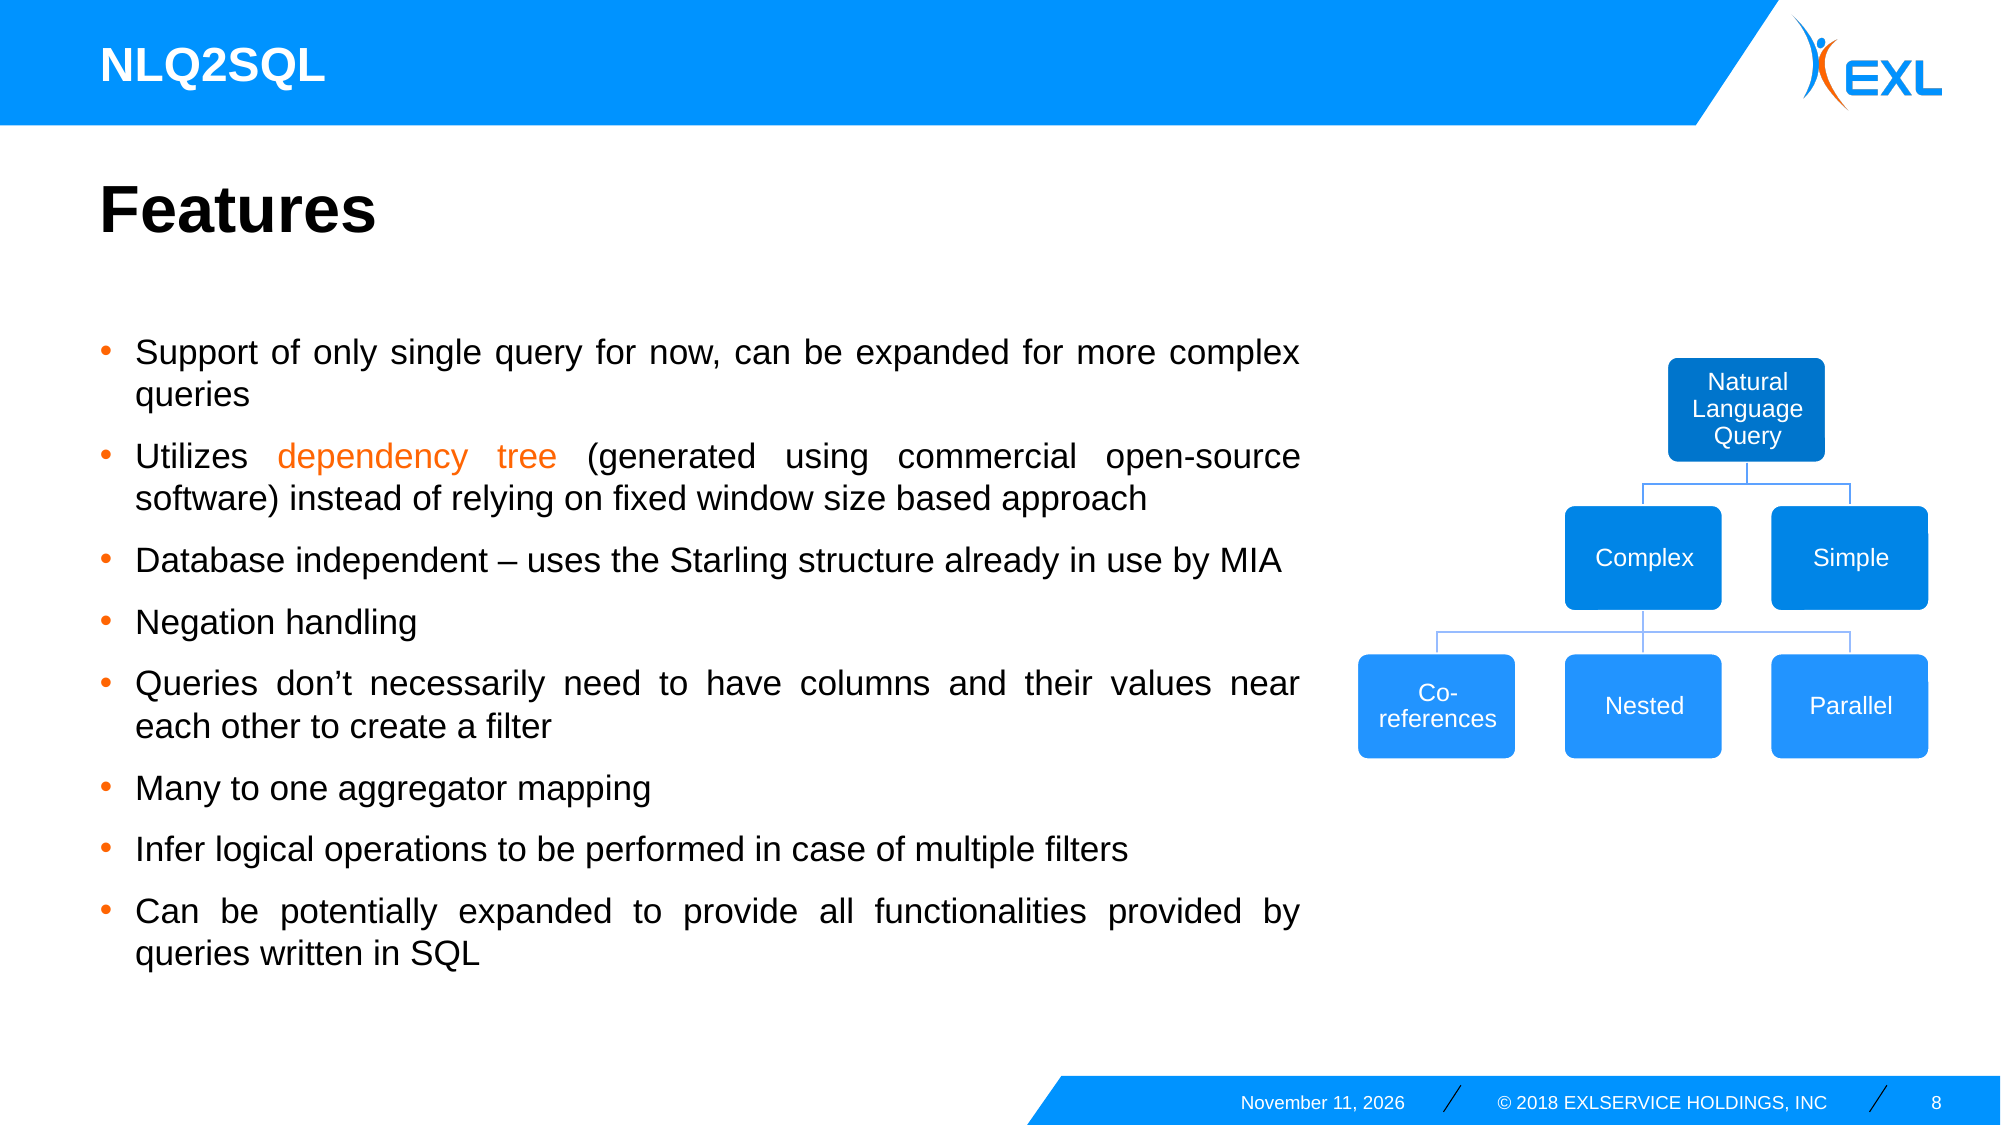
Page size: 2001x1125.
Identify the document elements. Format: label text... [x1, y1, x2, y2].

picture [1791, 14, 1942, 111]
title Features [99, 151, 1900, 271]
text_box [1343, 356, 1943, 760]
list Support of only single query for now, can be expanded for more complex queries Utilizes dependency tree (generated using commercial open-source software) instead of relying on fixed window size based approach Database independent – uses the Starling structure already in use by MIA Negation handling Queries don’t necessarily need to have columns and their values near each other to create a filter Many to one aggregator mapping Infer logical operations to be performed in case of multiple filters Can be potentially expanded to provide all functionalities provided by queries written in SQL [99, 329, 1302, 1005]
list NLQ2SQL [99, 14, 1679, 111]
